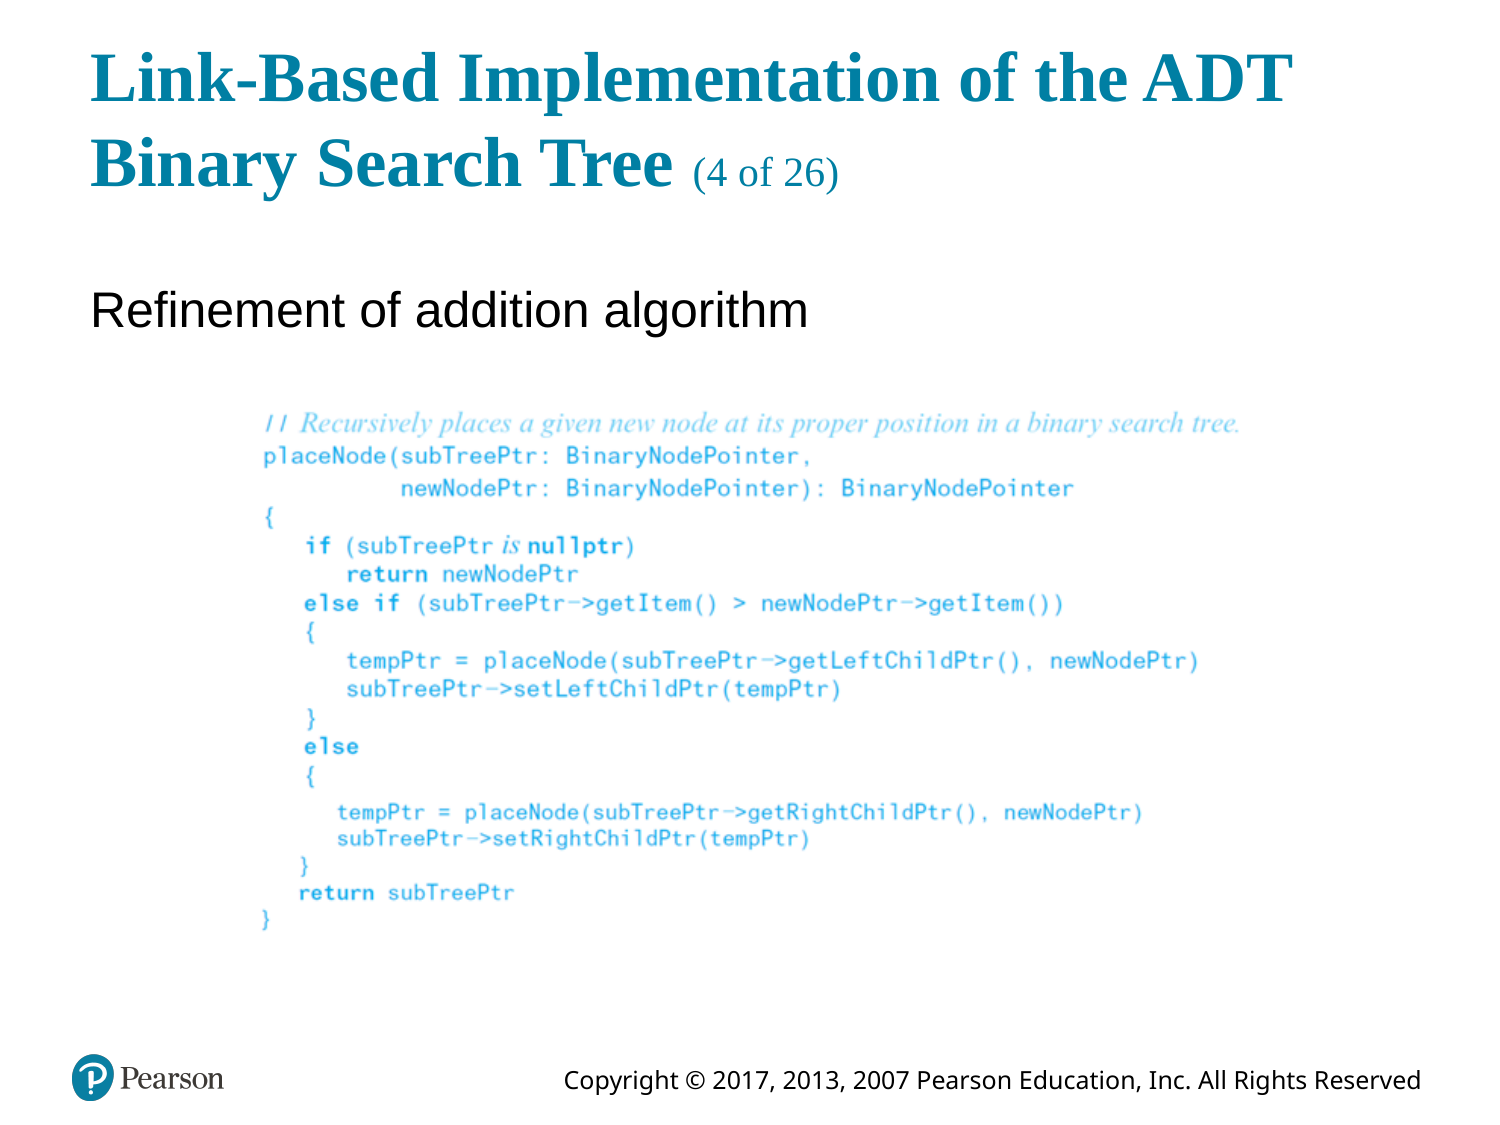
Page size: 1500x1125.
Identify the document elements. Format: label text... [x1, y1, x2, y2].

picture [72, 1054, 88, 1070]
list Refinement of addition algorithm [75, 262, 1425, 345]
picture [98, 1054, 224, 1101]
picture [72, 1087, 83, 1101]
picture [80, 1063, 106, 1088]
picture [230, 391, 1269, 947]
title Link-Based Implementation of the A D T Binary Search Tree (4 of 26) [75, 35, 1425, 216]
